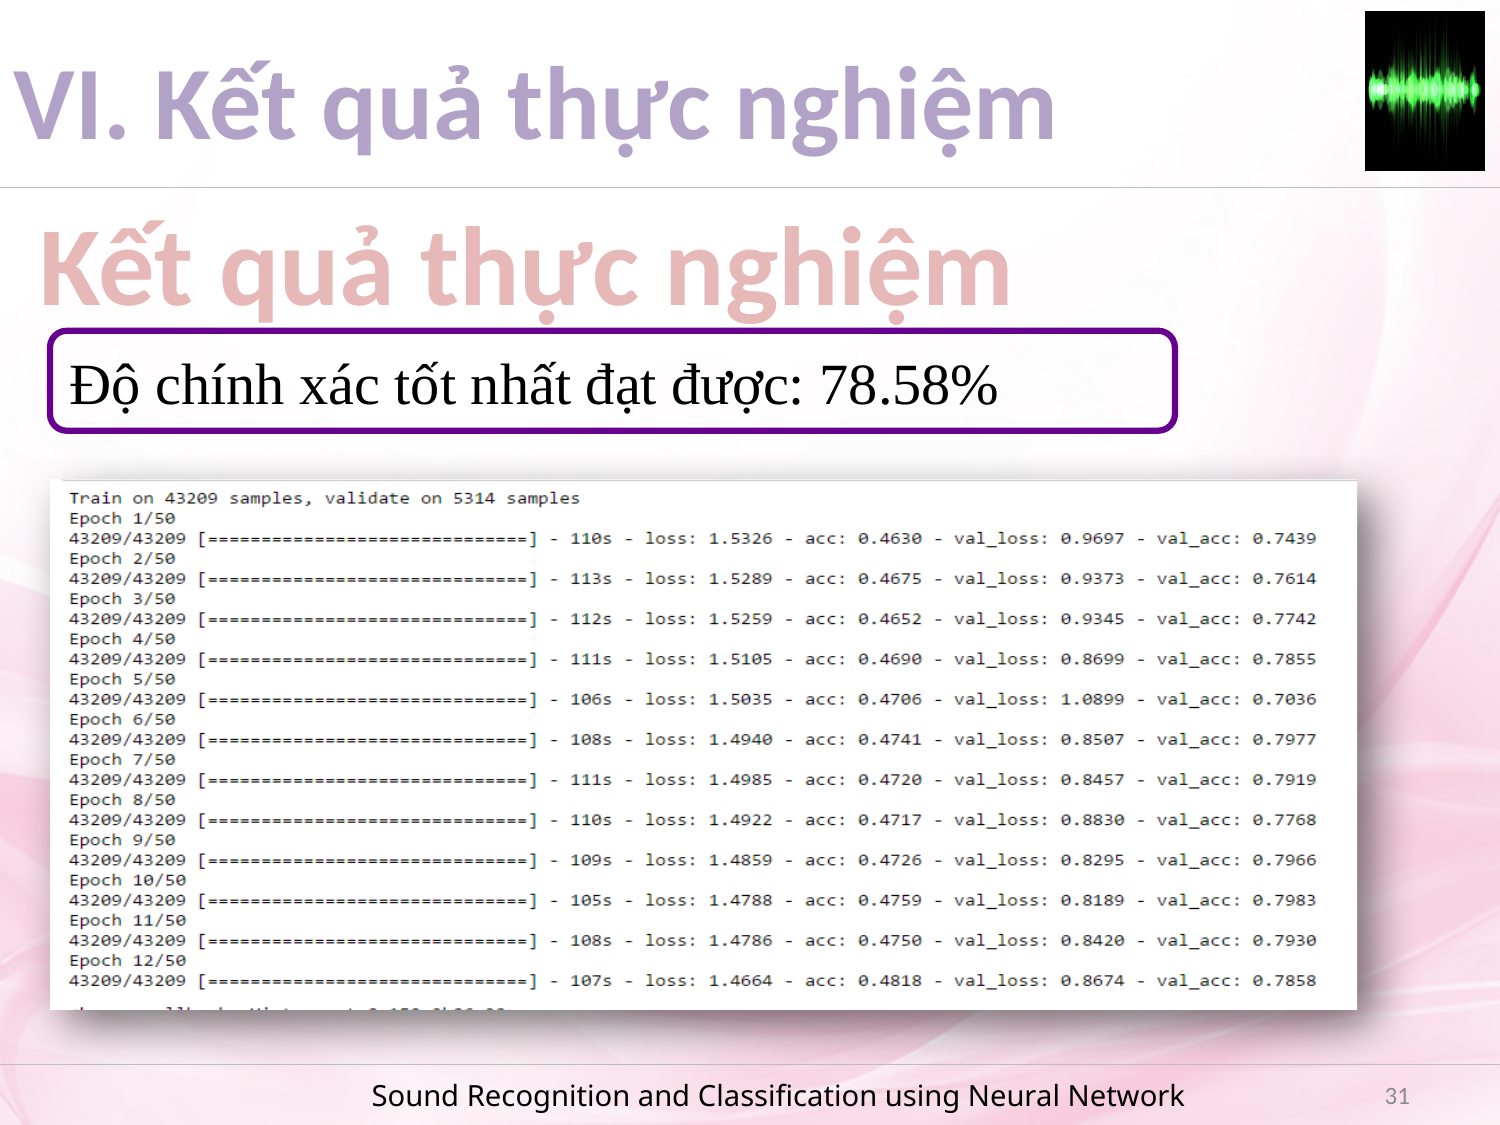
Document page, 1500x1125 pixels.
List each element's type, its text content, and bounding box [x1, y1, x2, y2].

text_box VI. Kết quả thực nghiệm [0, 27, 1332, 168]
slide_number 31 [1074, 1072, 1425, 1125]
picture [49, 479, 1358, 1010]
text_box Kết quả thực nghiệm [24, 193, 1500, 335]
text_box Sound Recognition and Classification using Neural Network [200, 1072, 1358, 1120]
text_box Độ chính xác tốt nhất đạt được: 78.58% [47, 335, 1178, 433]
picture [1365, 11, 1485, 171]
